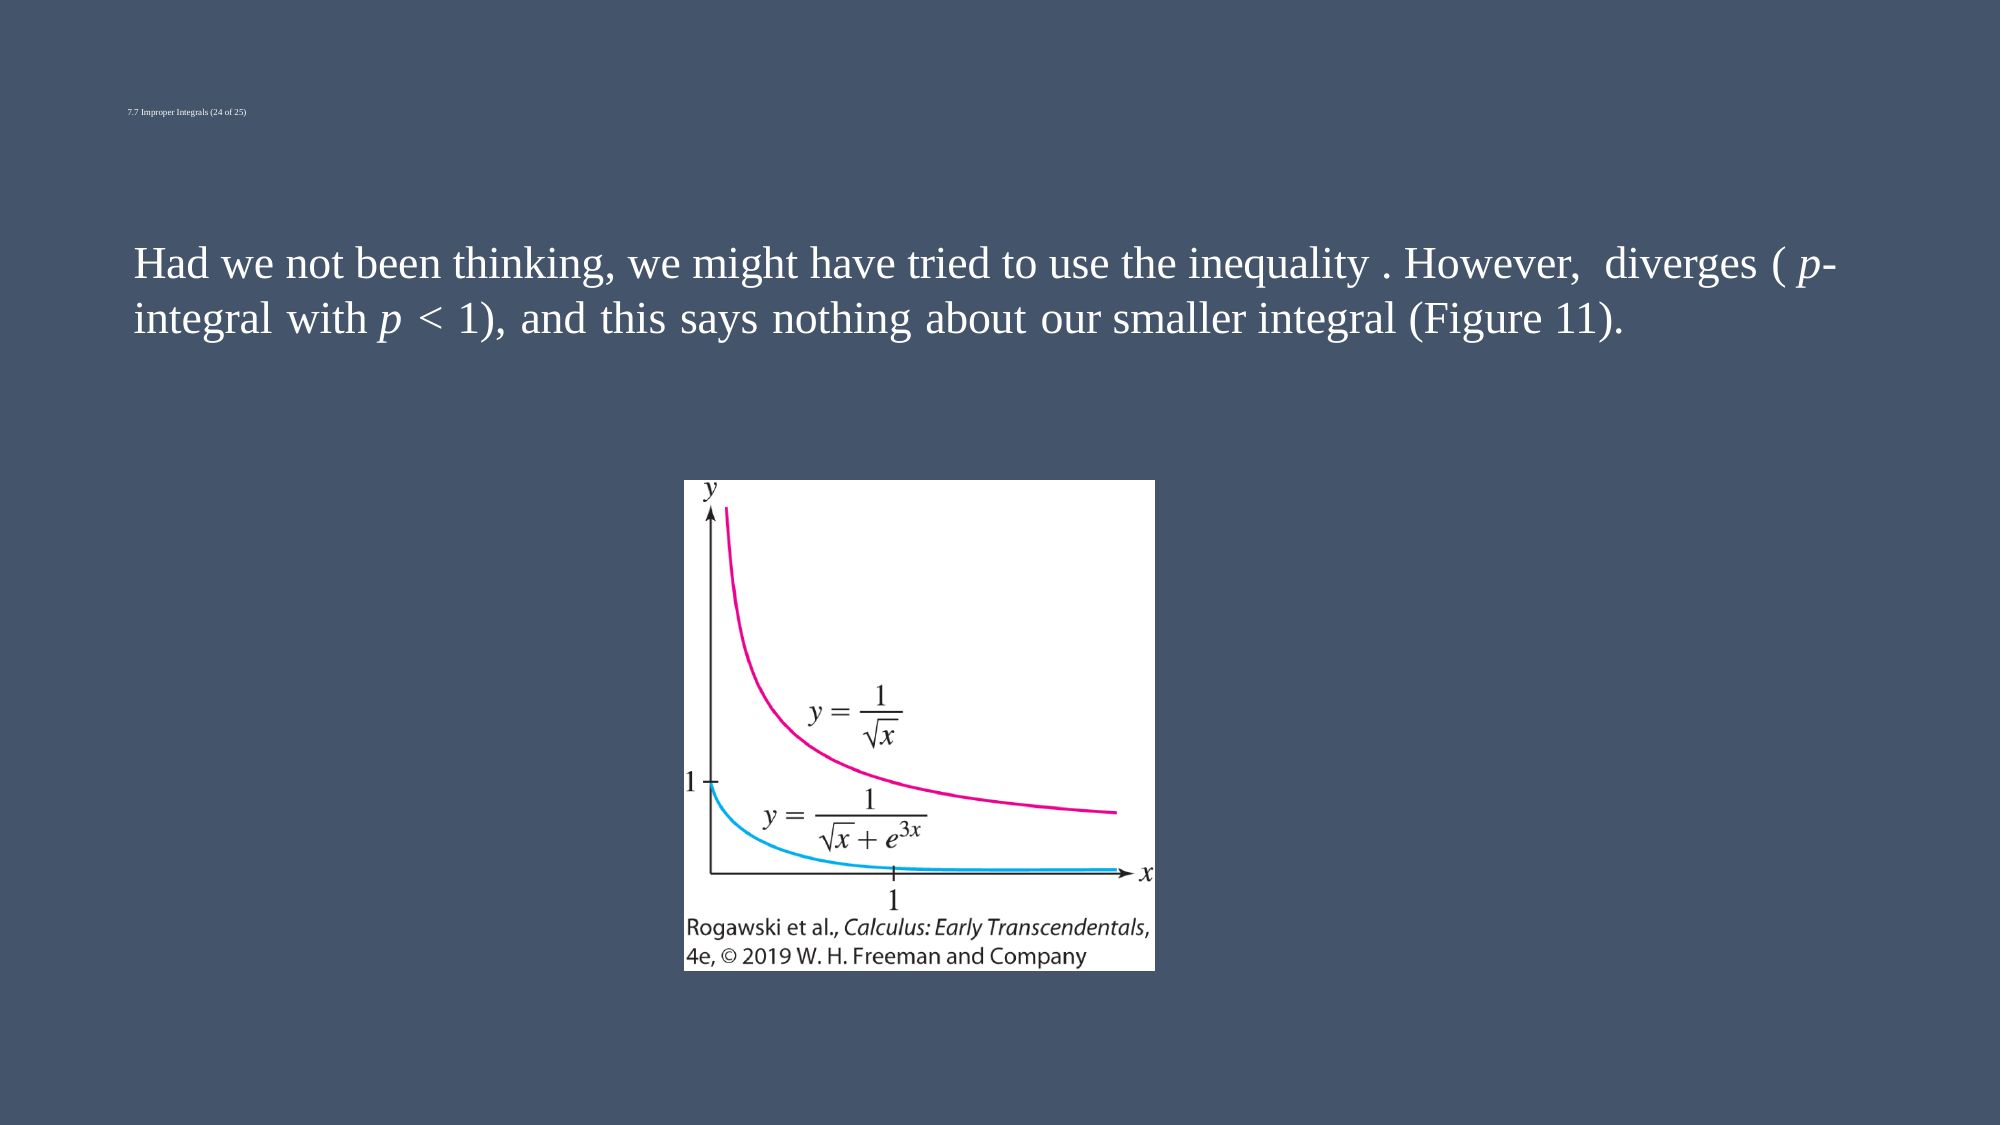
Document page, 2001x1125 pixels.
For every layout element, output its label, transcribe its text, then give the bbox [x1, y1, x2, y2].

picture [684, 480, 1155, 971]
title 7.7 Improper Integrals (24 of 25) [112, 99, 1775, 203]
